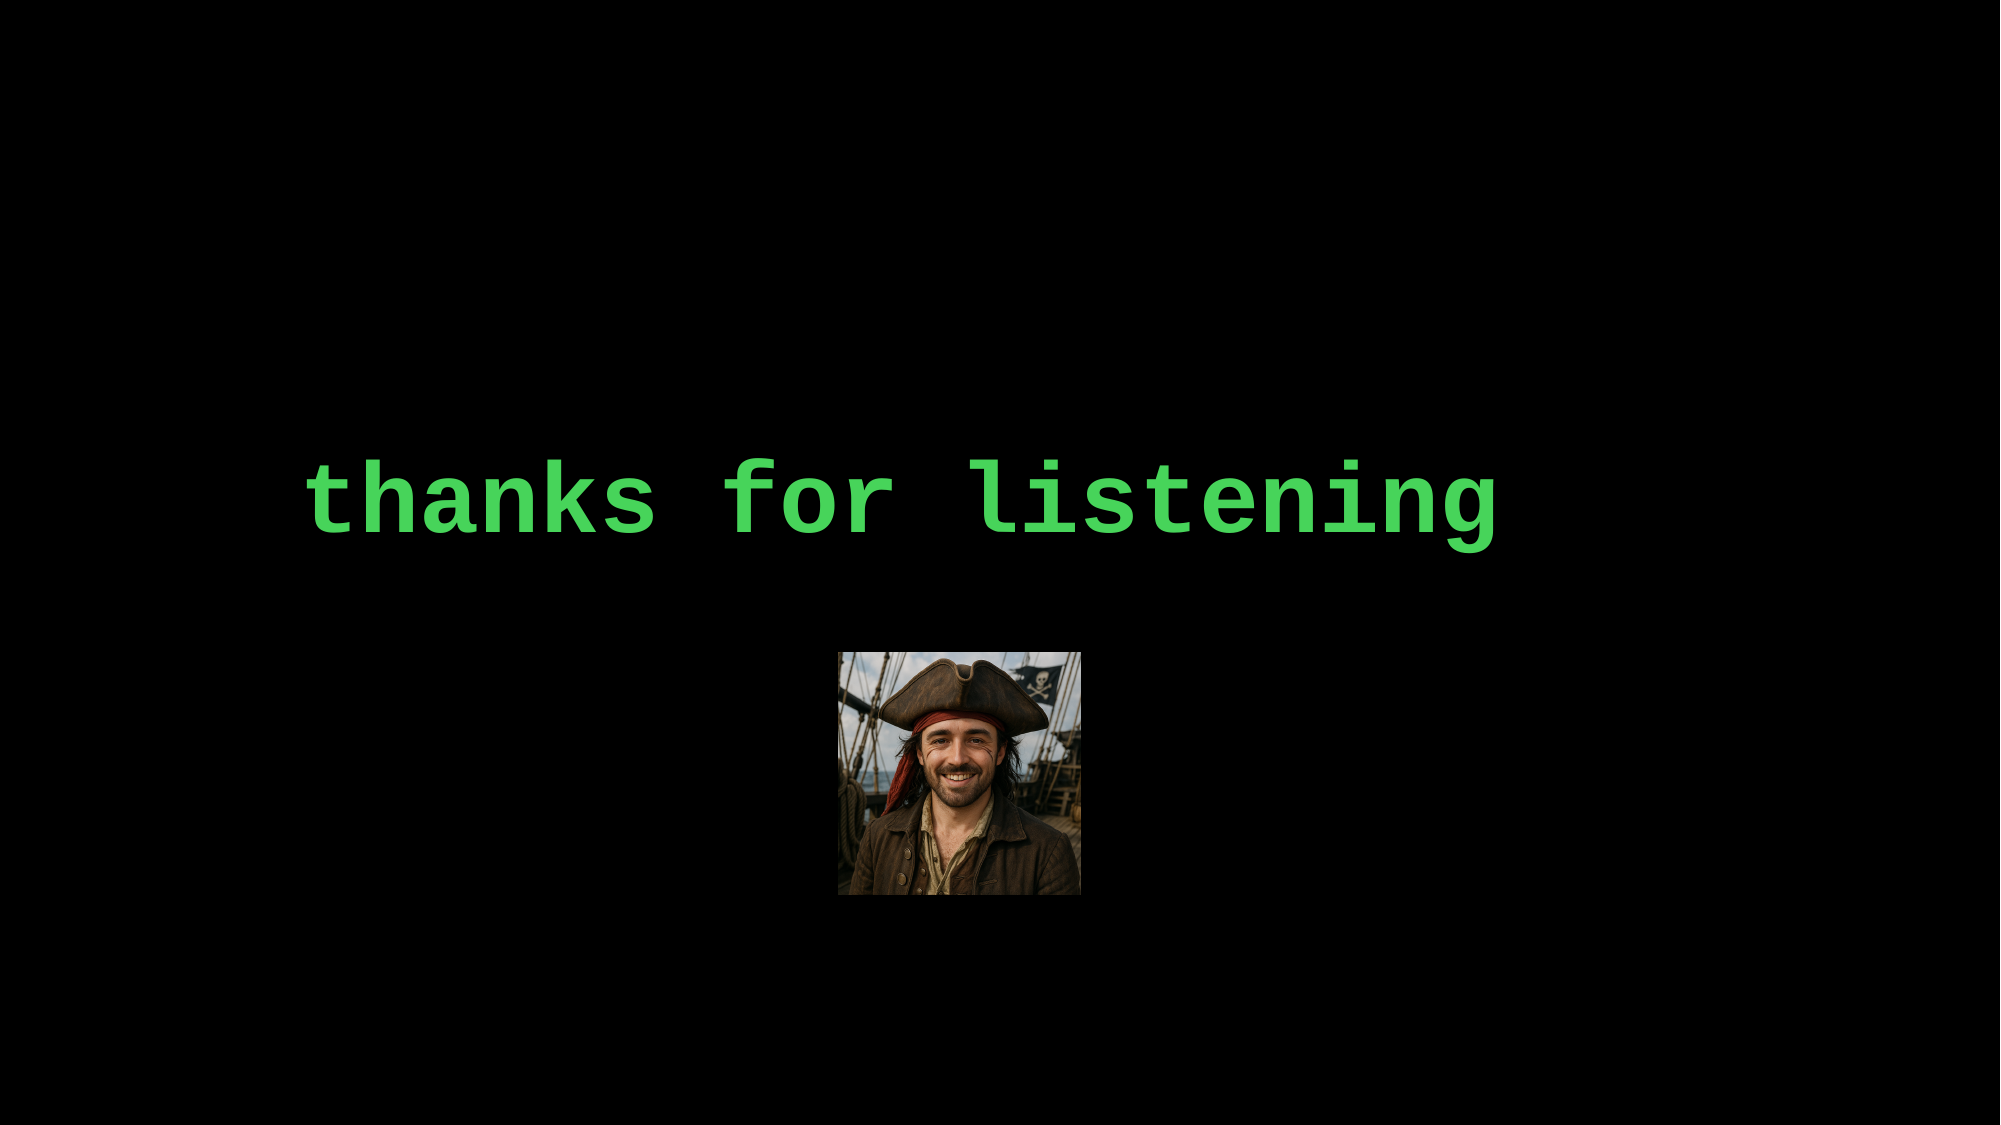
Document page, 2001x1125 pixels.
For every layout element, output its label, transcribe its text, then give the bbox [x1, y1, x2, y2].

title thanks for listening [169, 169, 1750, 562]
picture [838, 652, 1082, 896]
